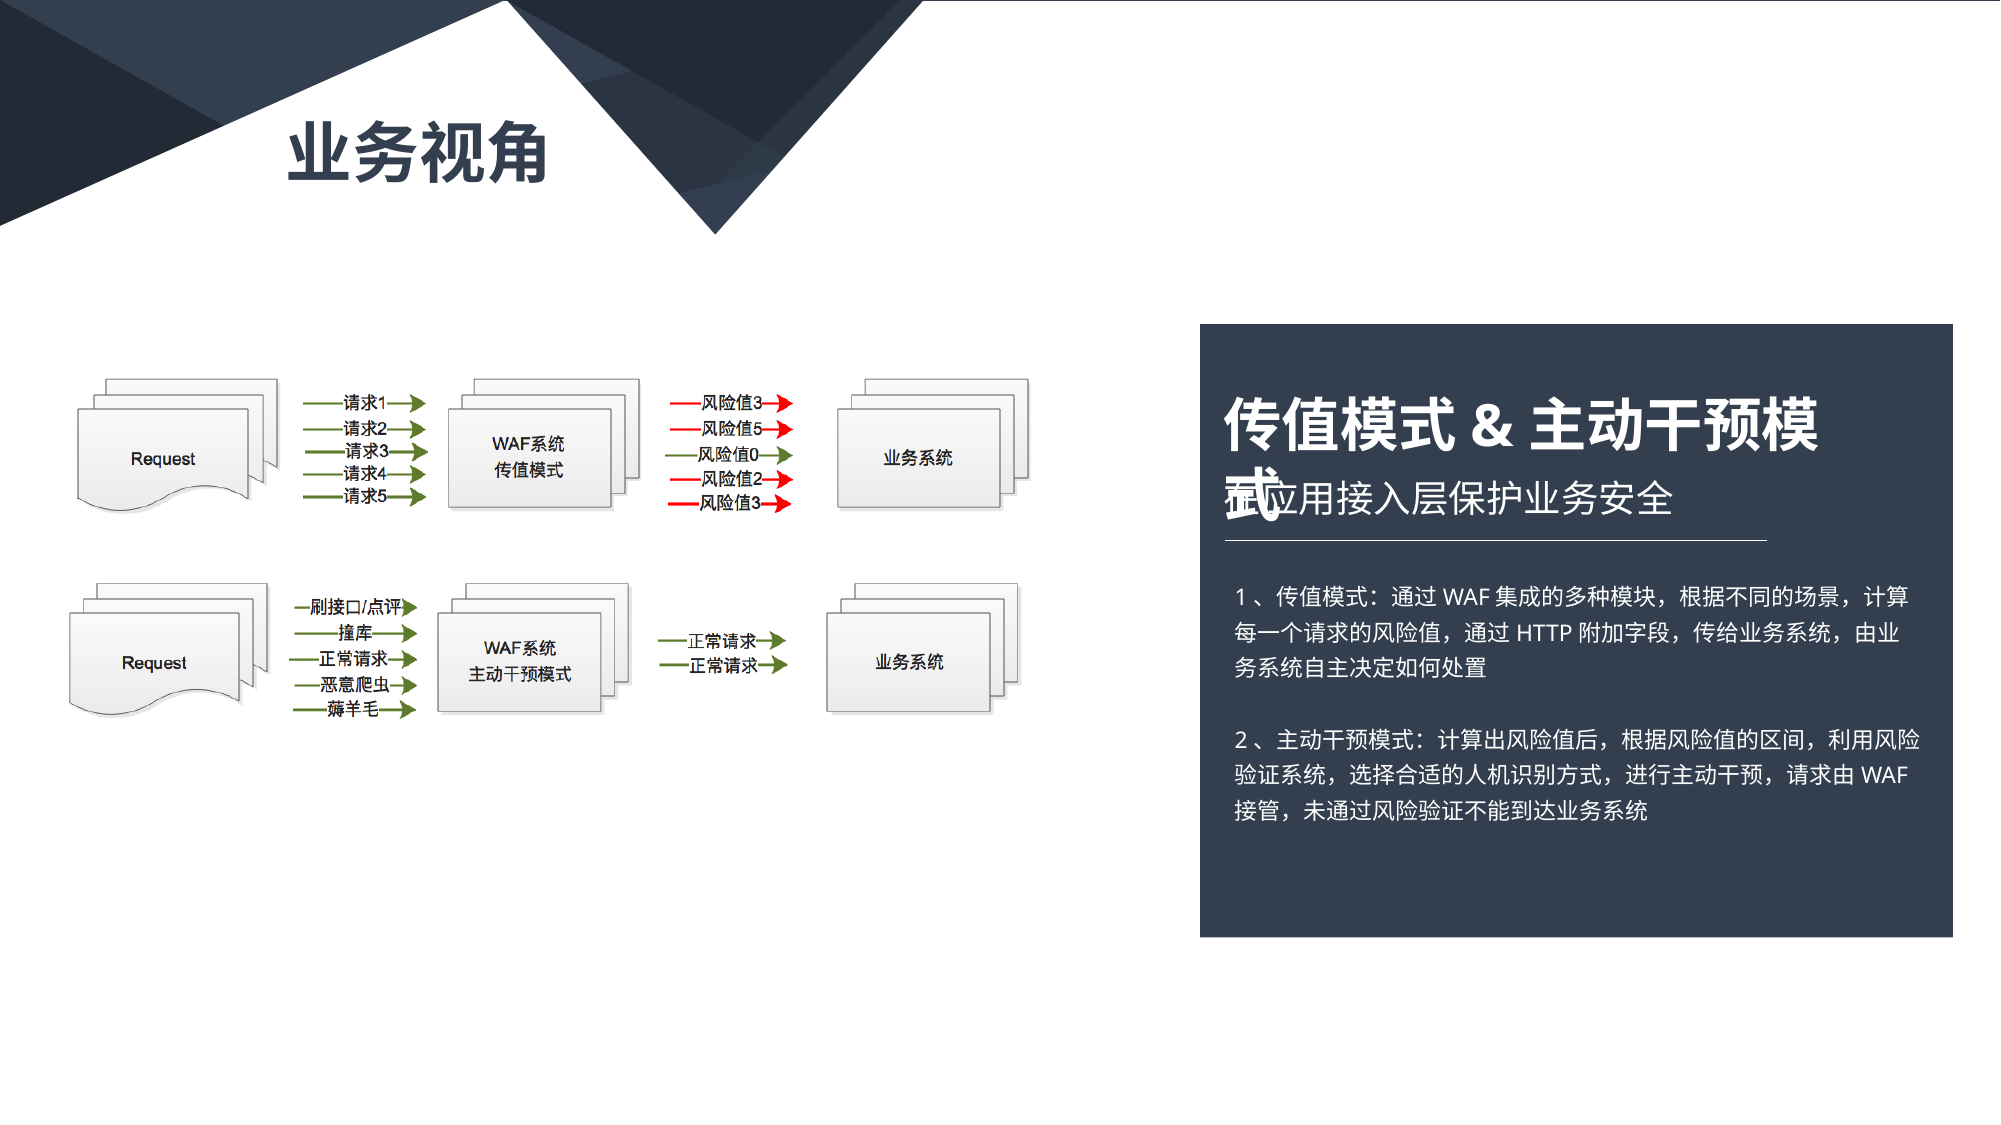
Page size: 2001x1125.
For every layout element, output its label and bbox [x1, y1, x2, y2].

text_box [0, 0, 2000, 1125]
picture [51, 359, 1082, 750]
text_box [1199, 324, 1953, 938]
picture [506, 0, 924, 235]
